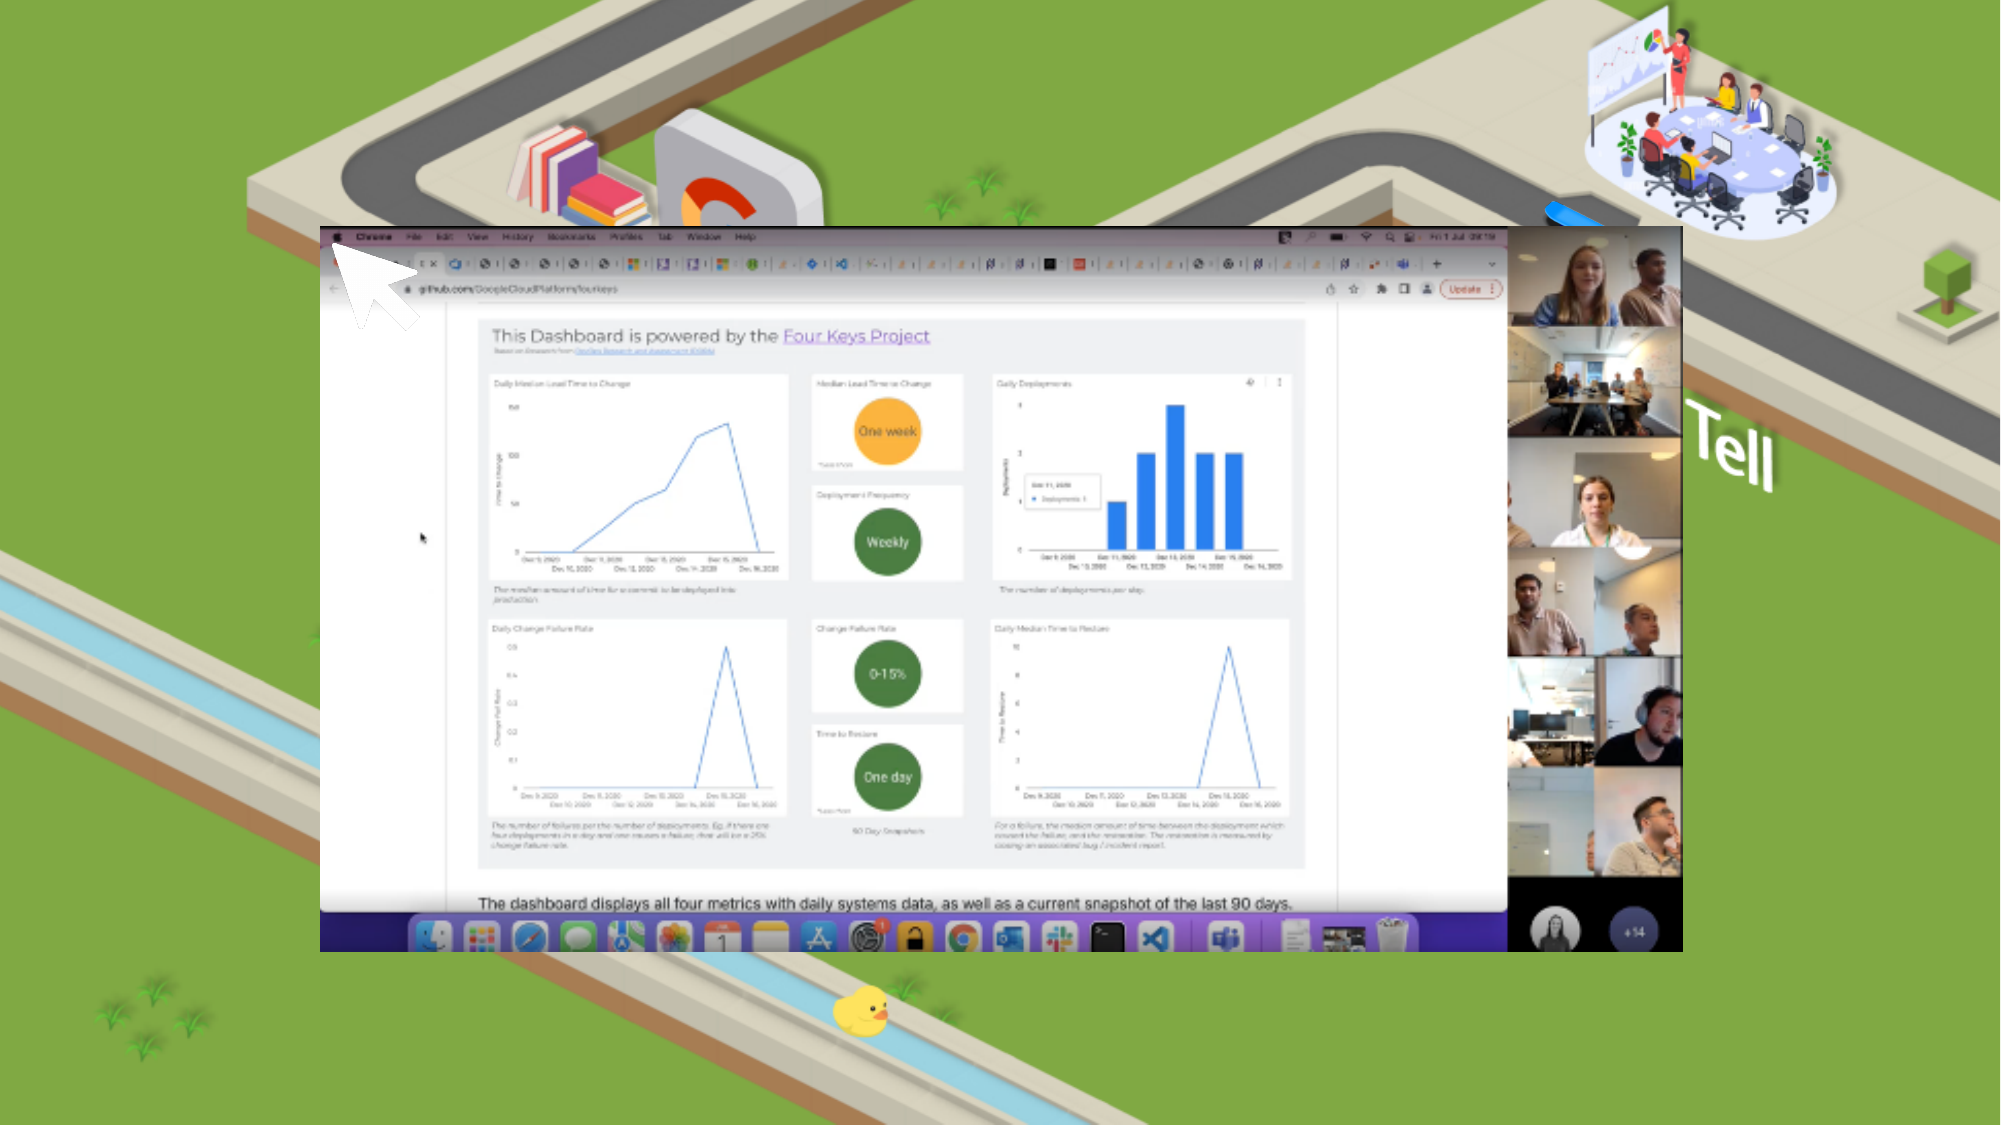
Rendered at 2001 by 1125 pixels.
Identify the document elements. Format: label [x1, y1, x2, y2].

text_box [300, 211, 1683, 952]
picture [0, 0, 2001, 1125]
